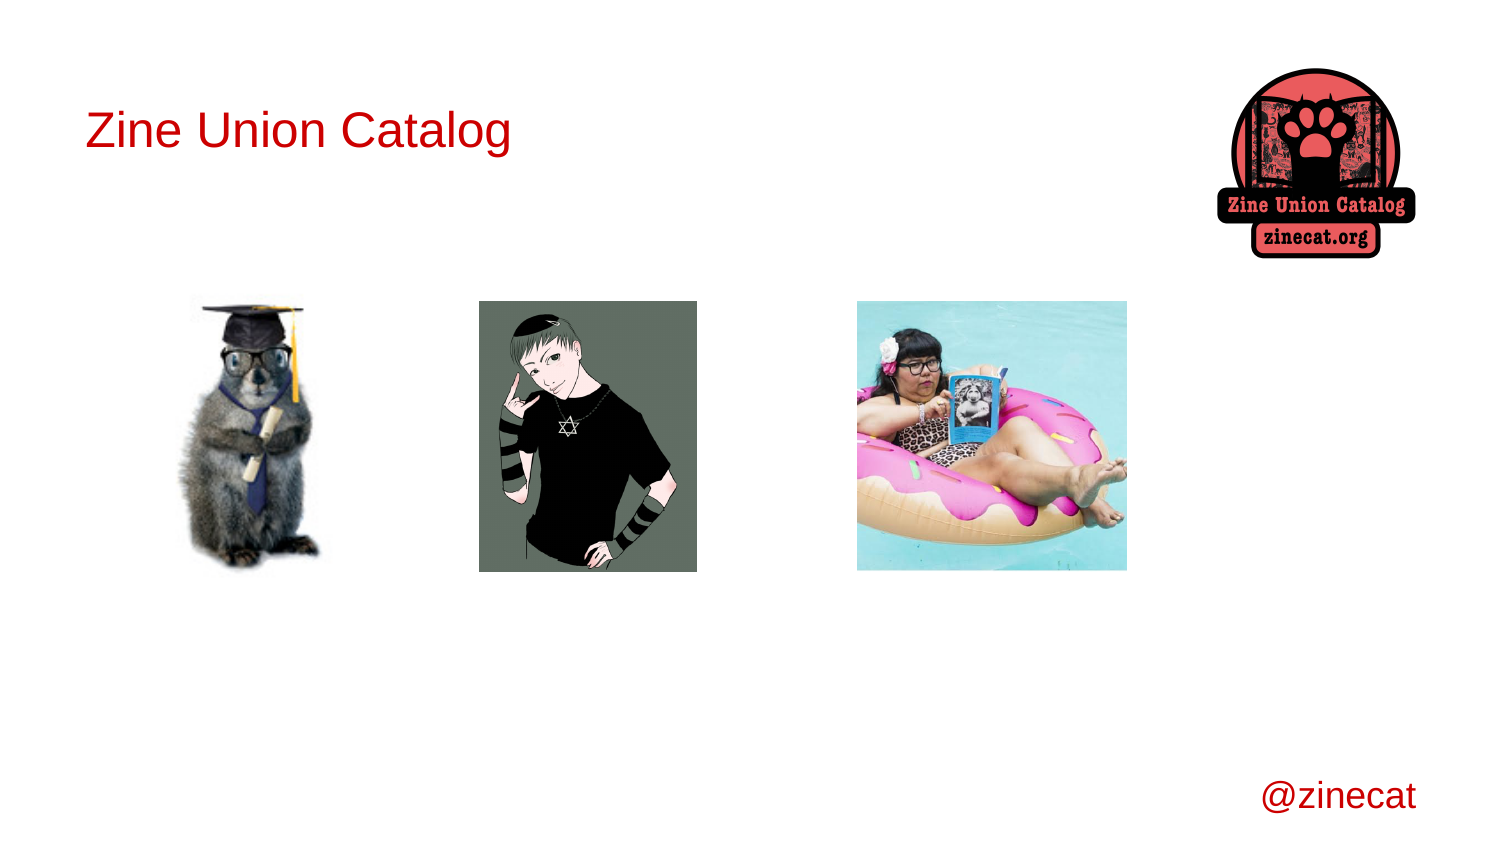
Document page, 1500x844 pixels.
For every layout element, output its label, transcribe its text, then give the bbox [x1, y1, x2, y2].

picture [1179, 29, 1450, 300]
picture [479, 301, 697, 572]
list Zine Union Catalog [70, 72, 1180, 750]
picture [856, 301, 1128, 572]
picture [133, 282, 388, 592]
title @zinecat [1244, 749, 1449, 826]
